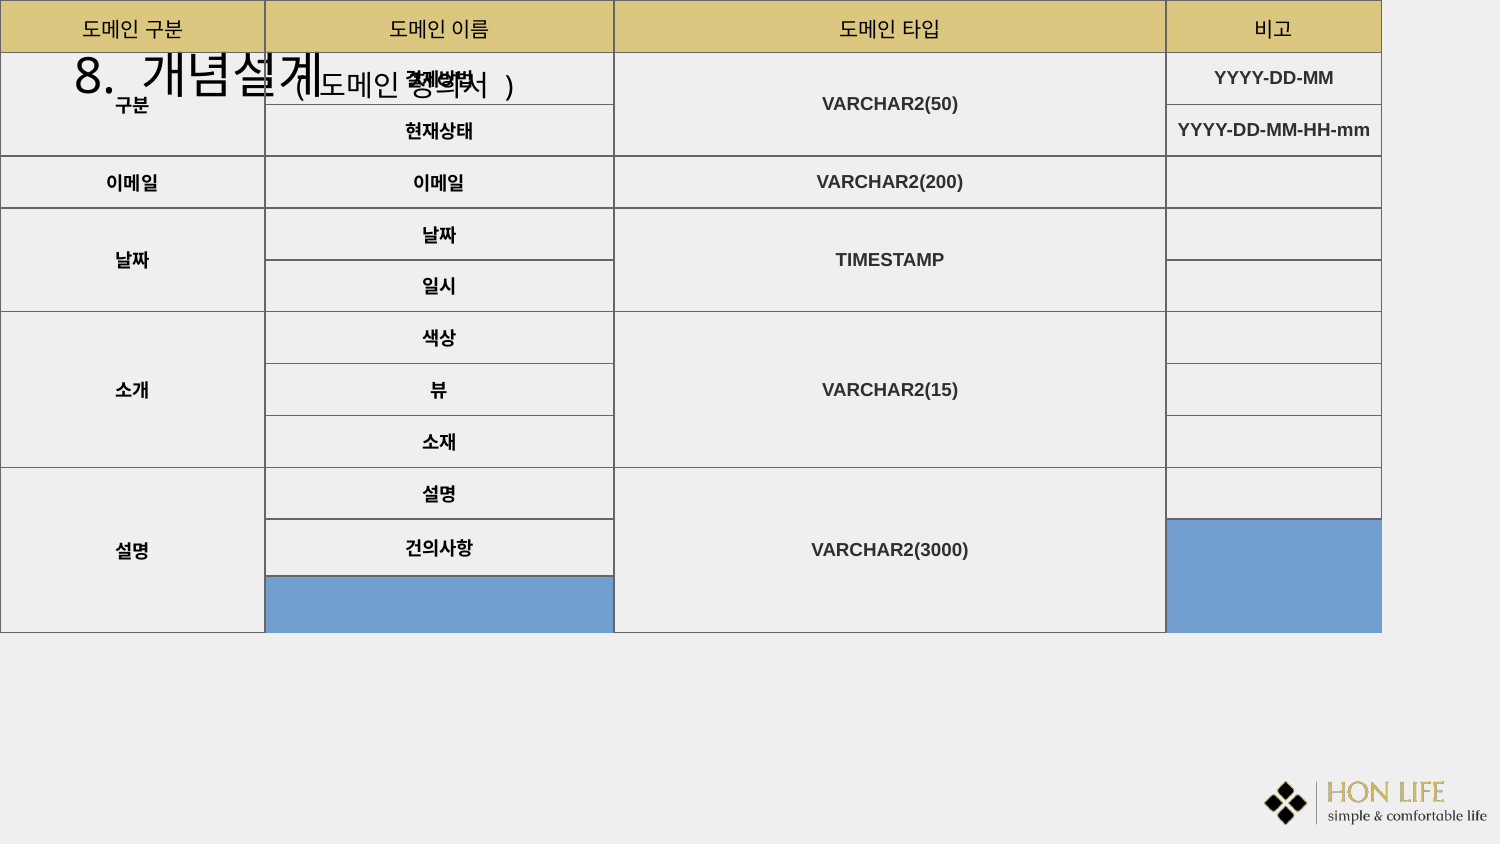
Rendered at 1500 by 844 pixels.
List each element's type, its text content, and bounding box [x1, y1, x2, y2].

table_cell [1167, 312, 1381, 363]
table_cell 일시 [266, 261, 613, 311]
table_header 도메인 타입 [615, 1, 1165, 52]
table_cell 이메일 [266, 157, 613, 207]
table_cell TIMESTAMP [615, 209, 1165, 311]
table_cell 구분 [1, 53, 264, 155]
table_header 도메인 구분 [1, 1, 264, 52]
table_cell VARCHAR2(3000) [615, 468, 1165, 632]
table_cell [1167, 261, 1381, 311]
table_cell 날짜 [1, 209, 264, 311]
table_cell 색상 [266, 312, 613, 363]
table_cell [1167, 416, 1381, 467]
table_cell [1167, 157, 1381, 207]
table_cell 결제방법 [266, 53, 613, 104]
table_cell 현재상태 [266, 105, 613, 155]
table_cell VARCHAR2(15) [615, 312, 1165, 467]
table_cell 이메일 [1, 157, 264, 207]
table_cell YYYY-DD-MM-HH-mm [1167, 105, 1381, 155]
table_cell [1167, 468, 1381, 518]
table_cell 날짜 [266, 209, 613, 259]
table_cell [1167, 209, 1381, 259]
table_header 도메인 이름 [266, 1, 613, 52]
table_cell 소개 [1, 312, 264, 467]
table_cell VARCHAR2(200) [615, 157, 1165, 207]
table_cell 설명 [266, 468, 613, 518]
table_header 비고 [1167, 1, 1381, 52]
table_cell 소재 [266, 416, 613, 467]
table_cell VARCHAR2(50) [615, 53, 1165, 155]
picture [1244, 757, 1500, 844]
table_cell 건의사항 [266, 520, 613, 575]
table_cell [1167, 364, 1381, 415]
table_cell 뷰 [266, 364, 613, 415]
table_cell YYYY-DD-MM [1167, 53, 1381, 104]
table_cell 설명 [1, 468, 264, 632]
